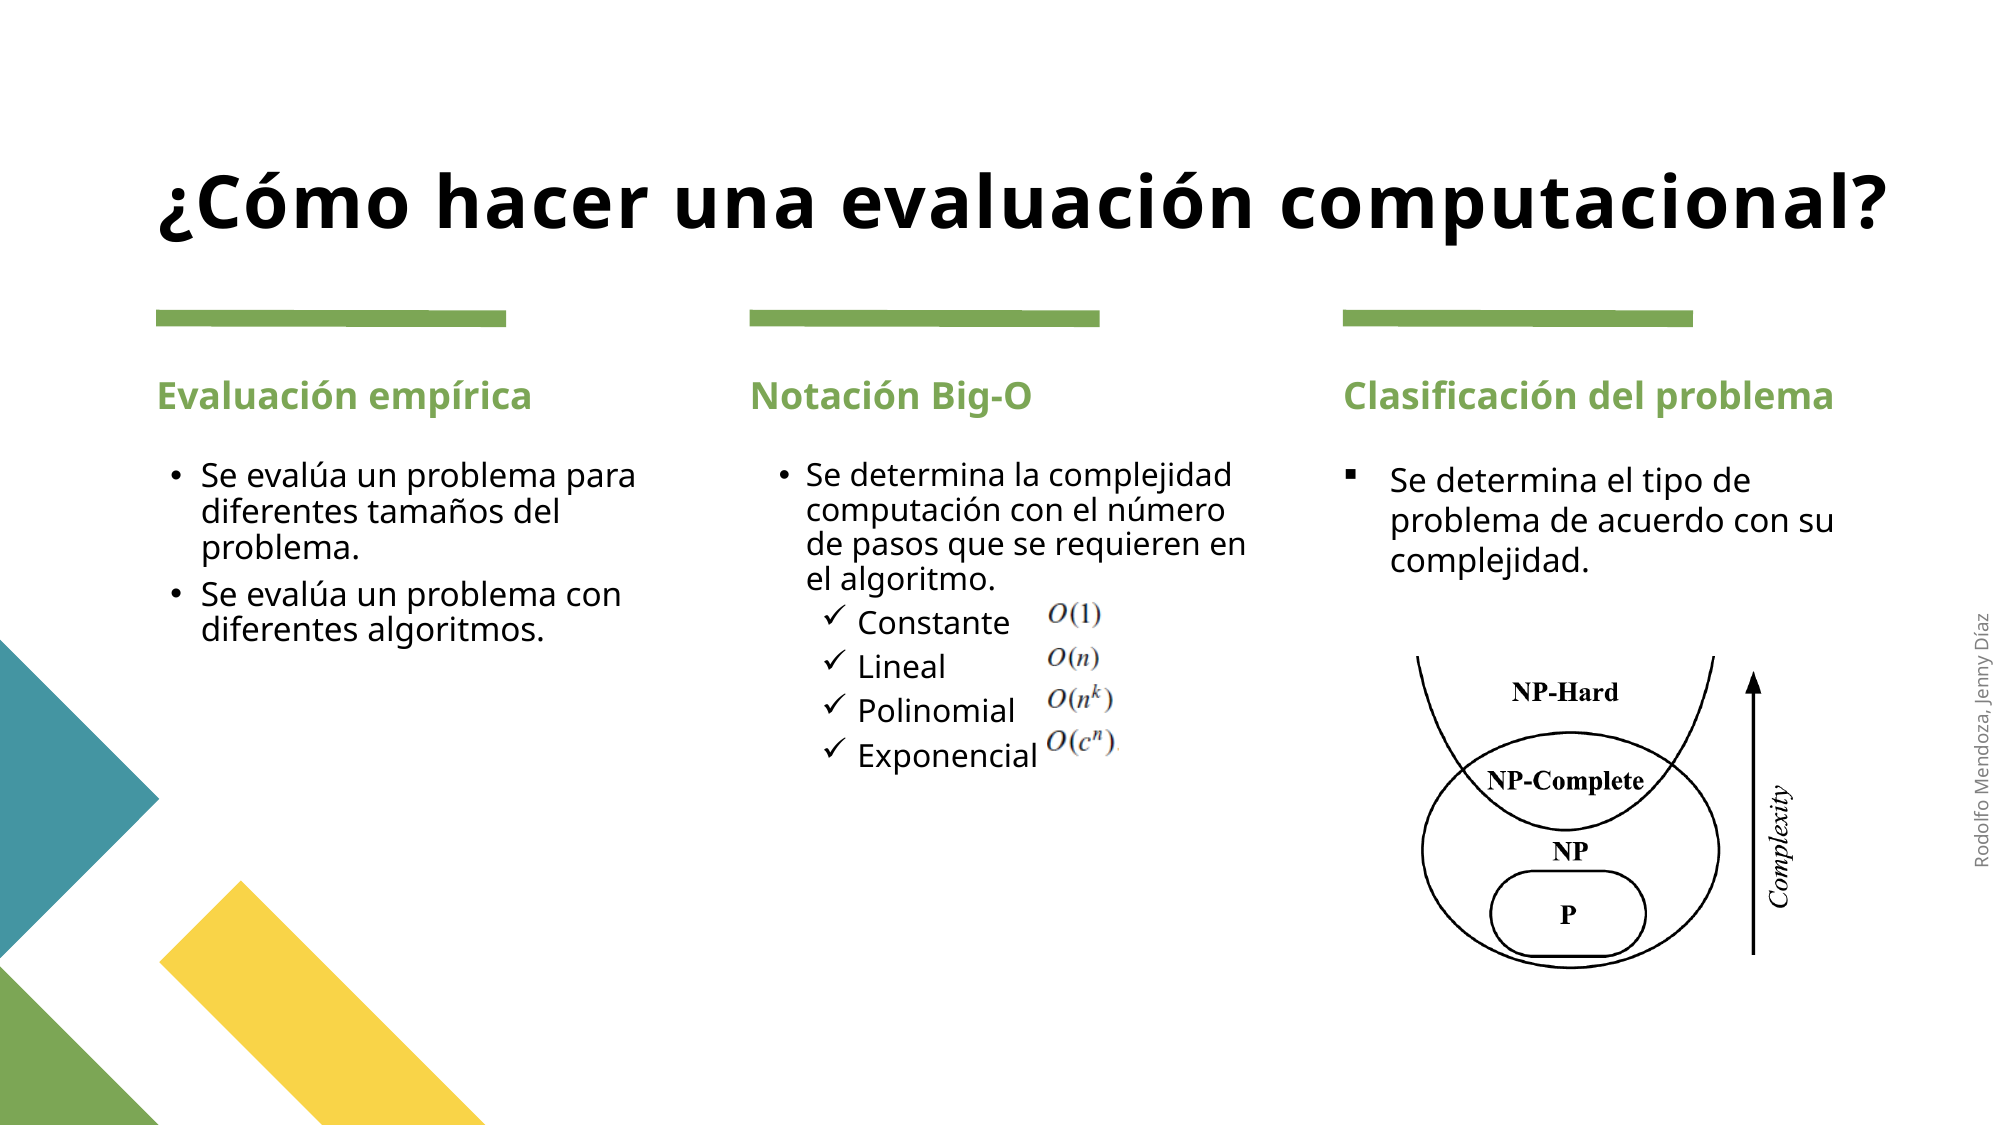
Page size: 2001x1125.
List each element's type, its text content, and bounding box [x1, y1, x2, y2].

list Se determina la complejidad computación con el número de pasos que se requieren en el algoritmo. Constante Lineal Polinomial Exponencial [749, 459, 1250, 778]
list Se determina el tipo de problema de acuerdo con su complejidad. [1343, 459, 1842, 778]
picture [1047, 724, 1119, 759]
picture [1047, 635, 1119, 718]
list Clasificación del problema [1343, 377, 1842, 444]
picture [1048, 588, 1105, 632]
list Notación Big-O [749, 377, 1248, 444]
list Se evalúa un problema para diferentes tamaños del problema. Se evalúa un problema con diferentes algoritmos. [156, 459, 655, 778]
list Evaluación empírica [156, 377, 655, 444]
title ¿Cómo hacer una evaluación computacional? [158, 144, 1905, 245]
picture [1402, 656, 1803, 980]
